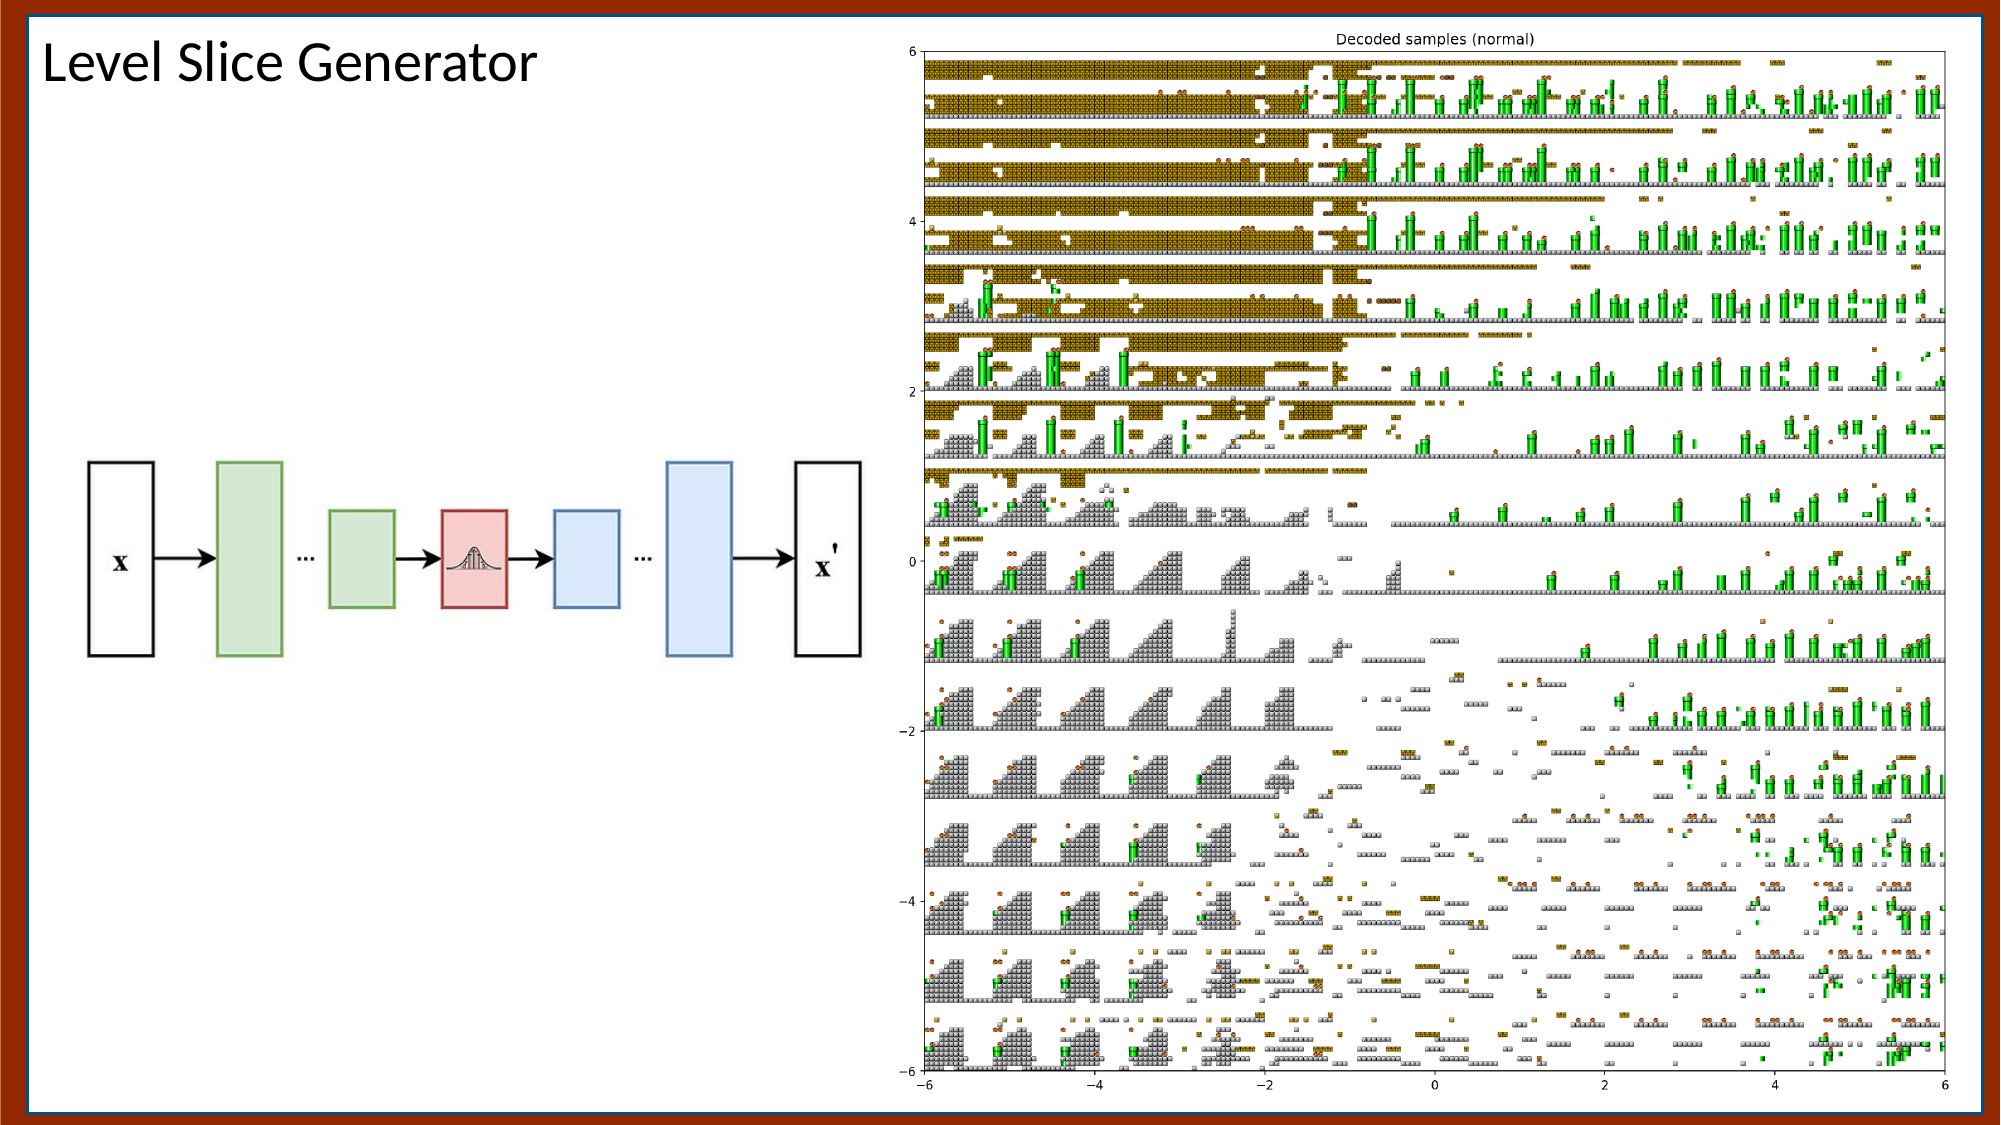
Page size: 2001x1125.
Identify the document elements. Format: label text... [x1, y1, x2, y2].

picture [72, 453, 876, 672]
text_box [0, 0, 2000, 1125]
text_box Level Slice Generator [27, 15, 1983, 1115]
picture [889, 24, 1957, 1100]
